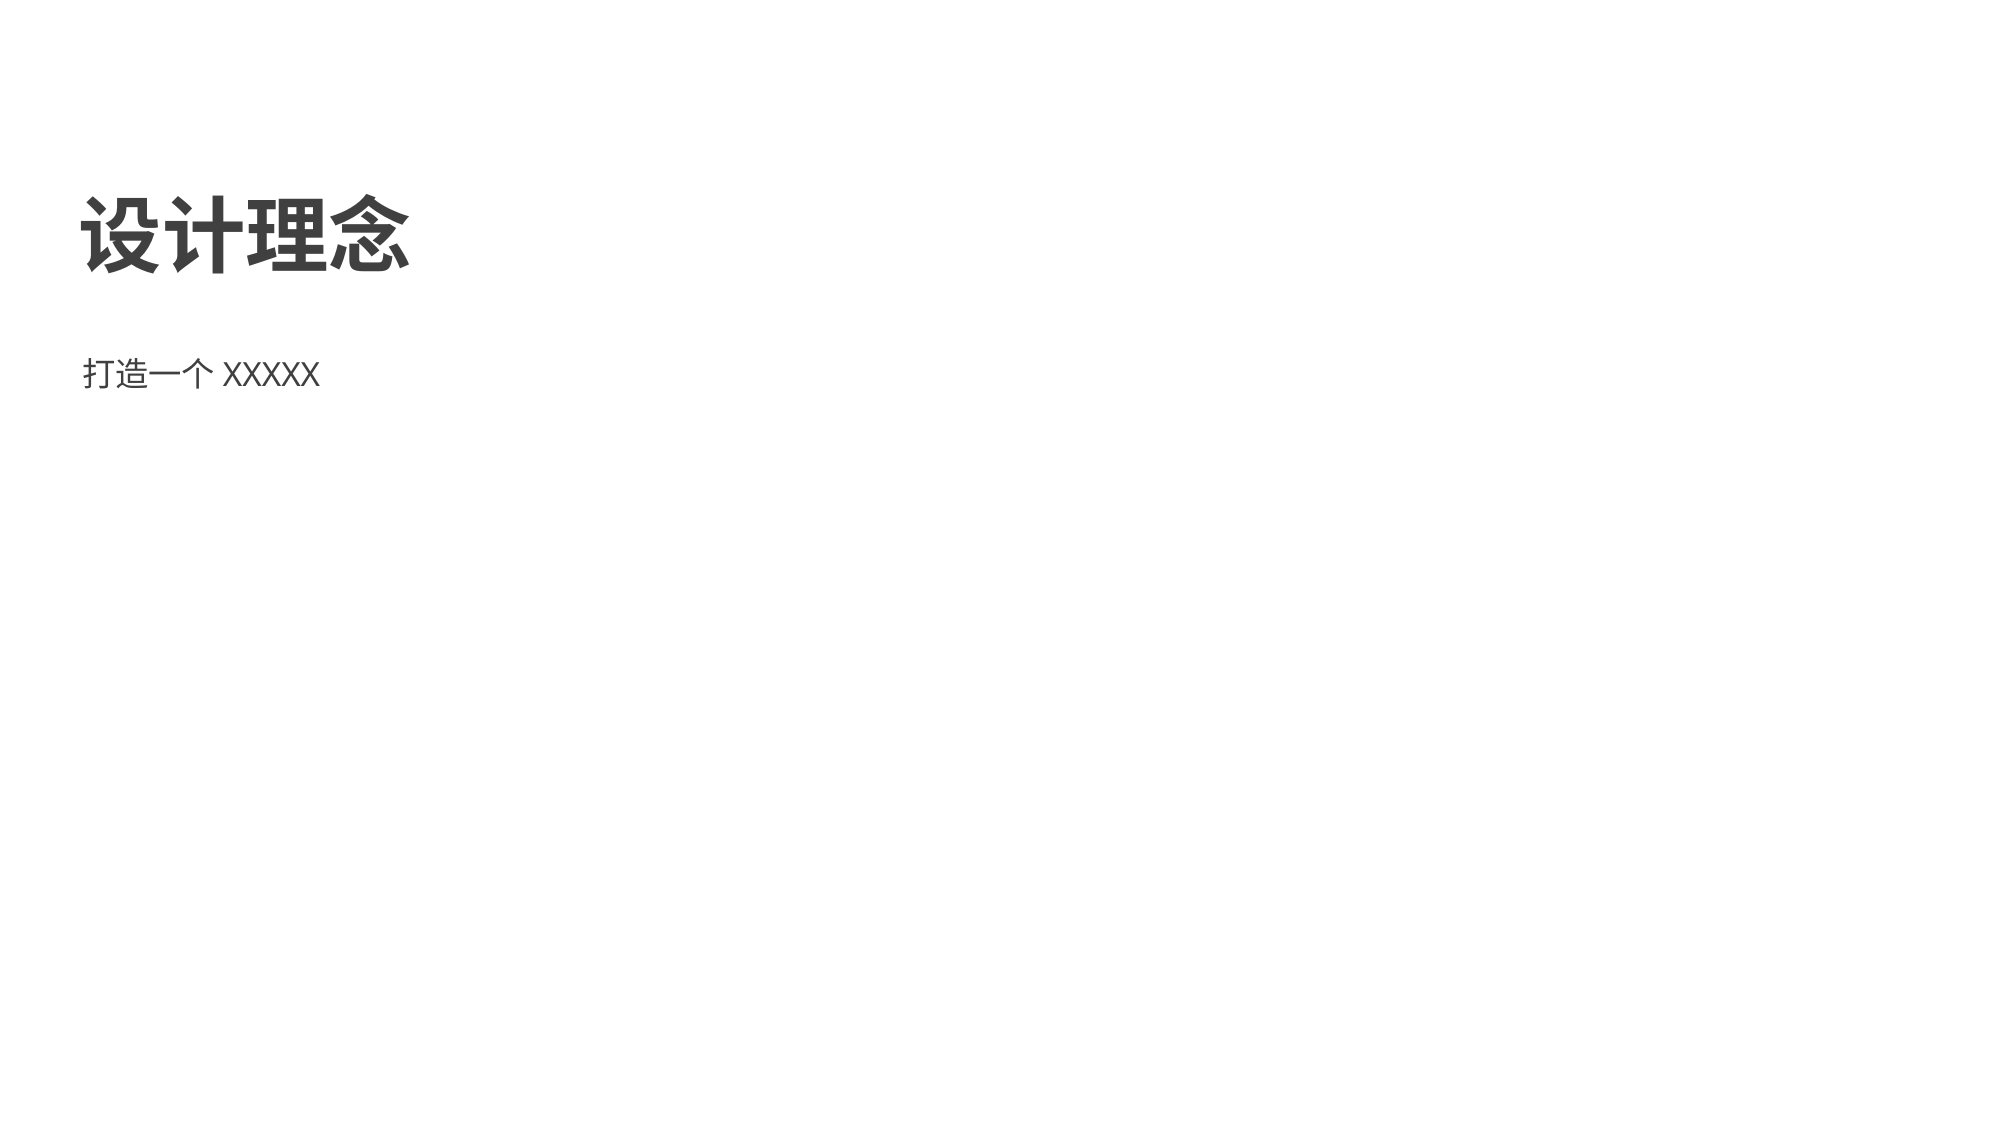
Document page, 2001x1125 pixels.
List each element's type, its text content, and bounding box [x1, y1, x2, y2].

text_box 打造一个XXXXX [67, 326, 664, 401]
text_box 设计理念 [0, 175, 427, 291]
